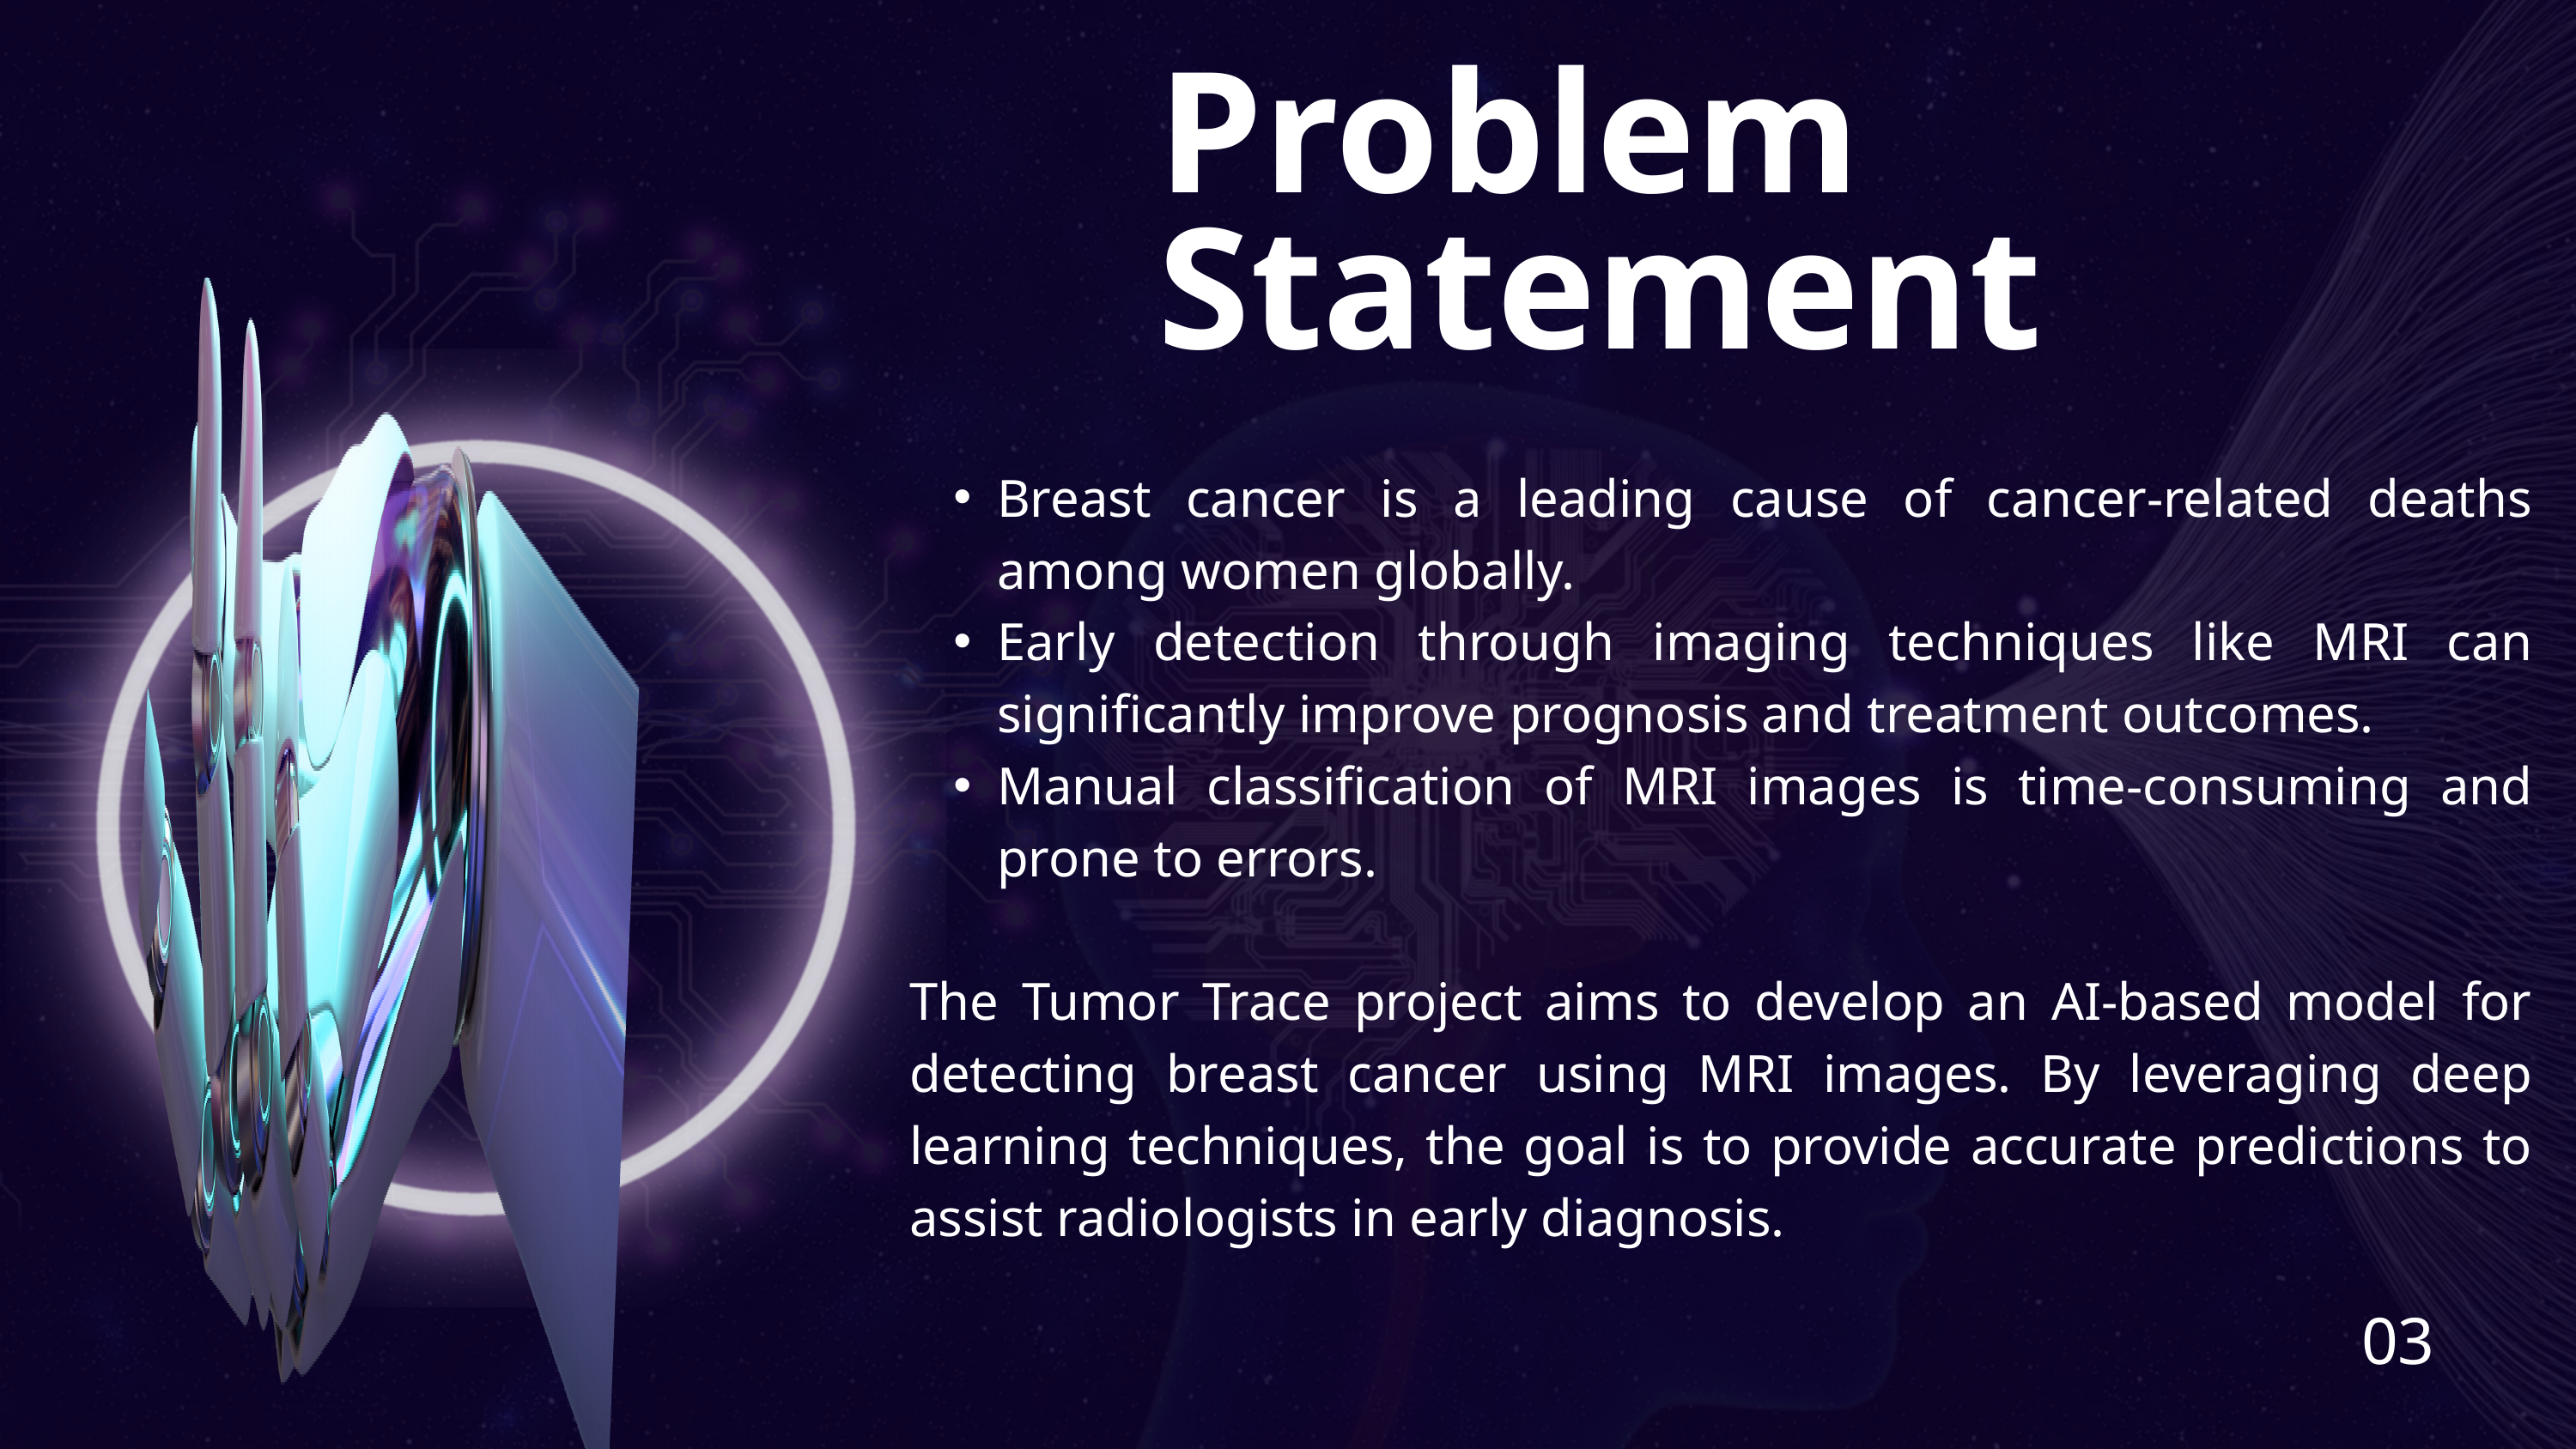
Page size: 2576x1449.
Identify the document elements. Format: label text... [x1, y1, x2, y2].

text_box 03 [2361, 1287, 2501, 1378]
text_box [616, 349, 947, 1307]
text_box Problem Statement [1157, 70, 2170, 383]
text_box [118, 276, 655, 1449]
text_box [5, 349, 161, 1307]
text_box Breast cancer is a leading cause of cancer-related deaths among women globally. Early detection through imaging techniques like MRI can significantly improve prognosis and treatment outcomes. Manual classification of MRI images is time-consuming and prone to errors. The Tumor Trace project aims to develop an AI-based model for detecting breast cancer using MRI images. By leveraging deep learning techniques, the goal is to provide accurate predictions to assist radiologists in early diagnosis. [909, 455, 2535, 1319]
text_box [0, 0, 2576, 1449]
